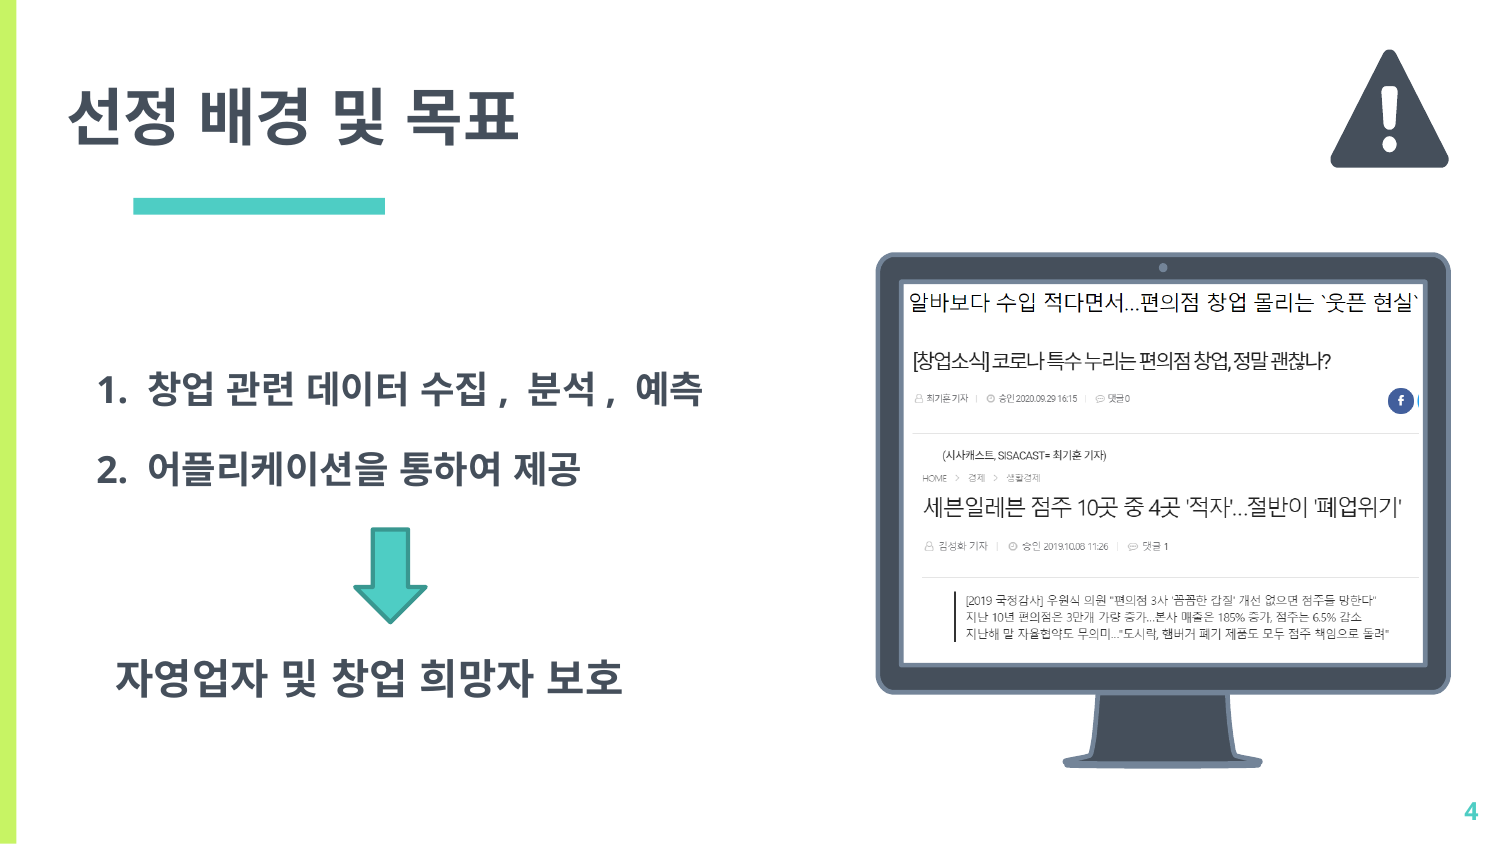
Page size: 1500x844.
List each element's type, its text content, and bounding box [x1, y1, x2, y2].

title 선정 배경 및 목표 [51, 86, 1325, 168]
text_box 자영업자 및 창업 희망자 보호 [100, 638, 723, 767]
text_box [1330, 49, 1449, 168]
text_box [353, 527, 428, 625]
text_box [877, 254, 1449, 767]
text_box 1. 창업 관련 데이터 수집, 분석, 예측 2. 어플리케이션을 통하여 제공 [81, 328, 807, 514]
slide_number 4 [1403, 780, 1494, 832]
